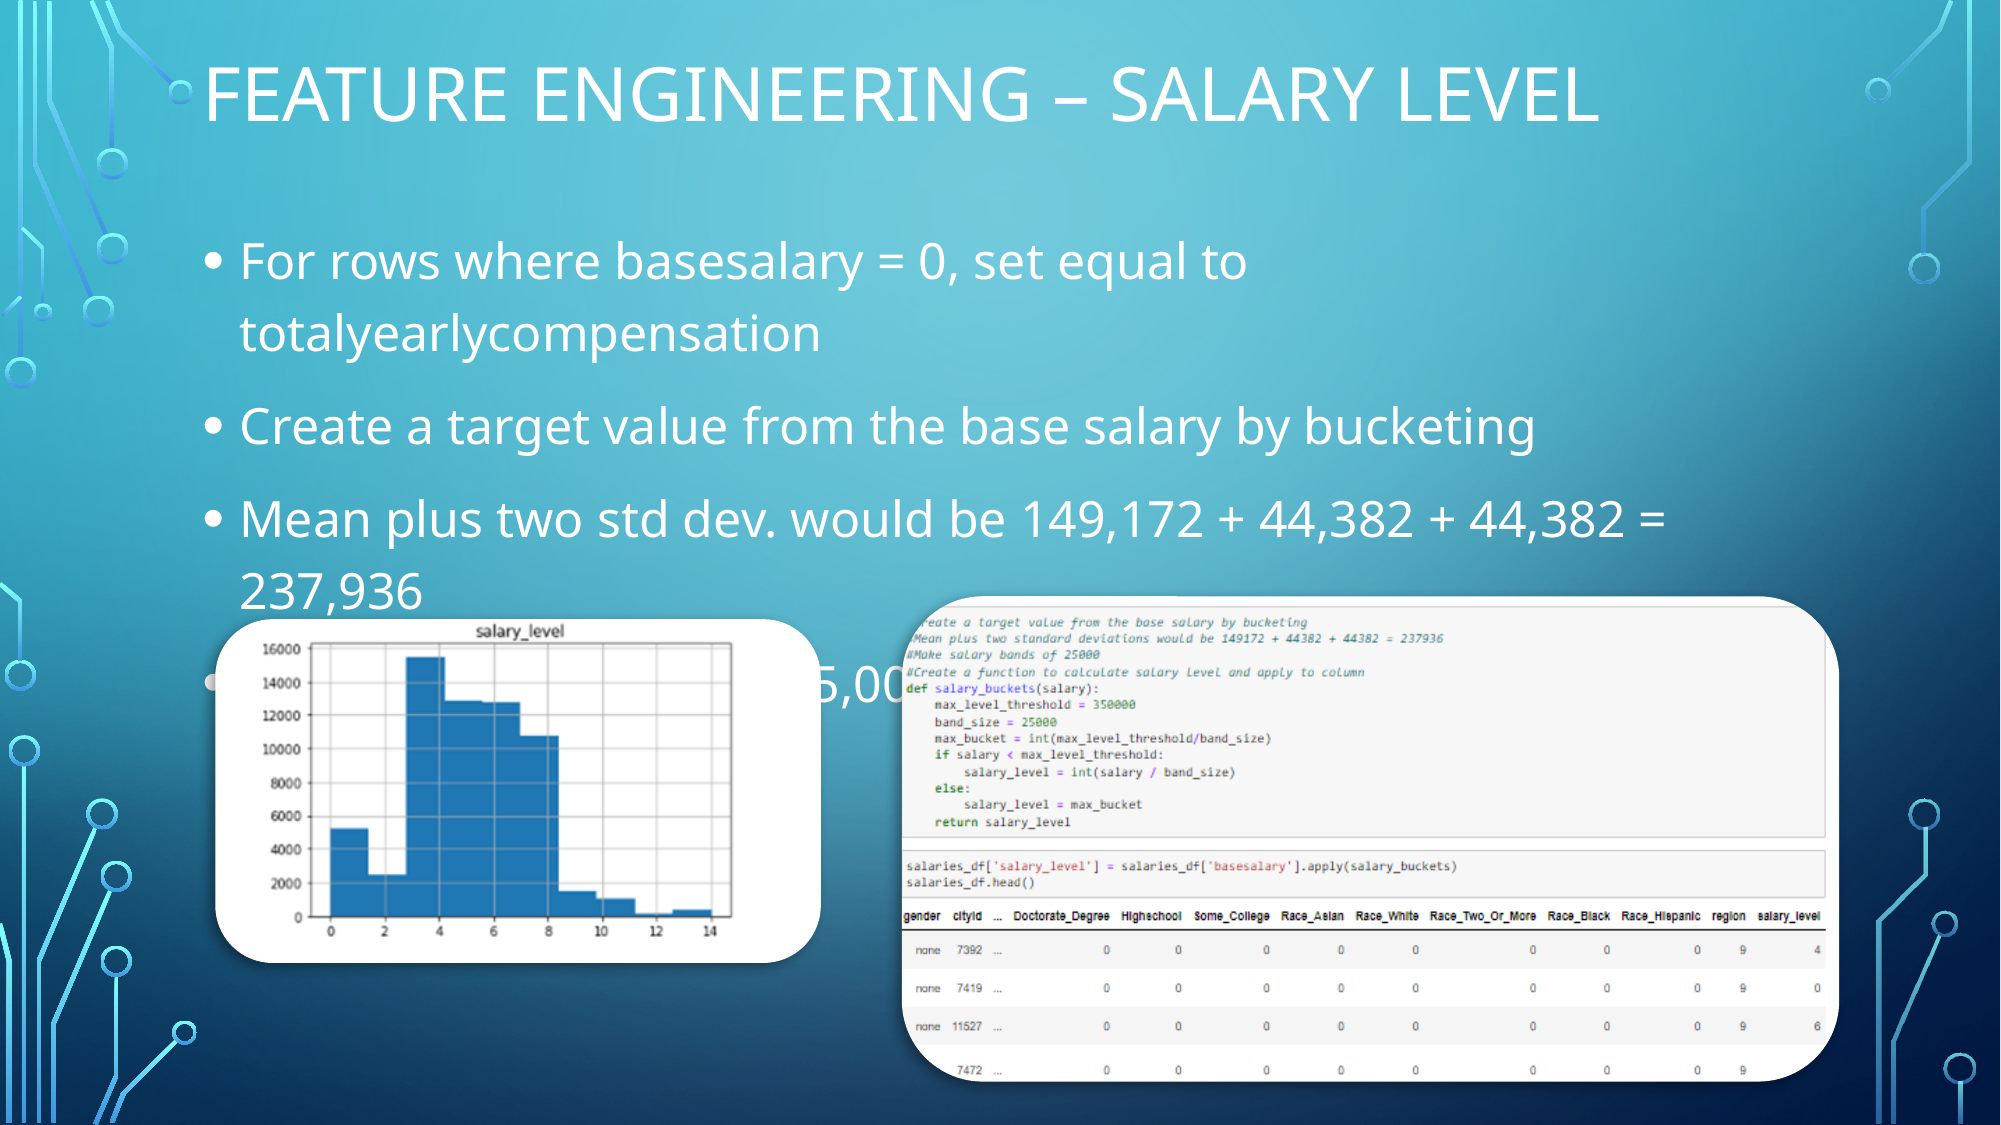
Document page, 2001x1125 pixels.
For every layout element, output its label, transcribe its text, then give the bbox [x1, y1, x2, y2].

title FEATURE ENGINEERING – Salary level [187, 20, 1813, 175]
list For rows where basesalary = 0, set equal to totalyearlycompensation Create a target value from the base salary by bucketing Mean plus two std dev. would be 149,172 + 44,382 + 44,382 = 237,936 #Make salary bands of 25,000 for a total of 15 salary levels [187, 210, 1813, 950]
picture [215, 618, 822, 964]
picture [901, 596, 1840, 1082]
